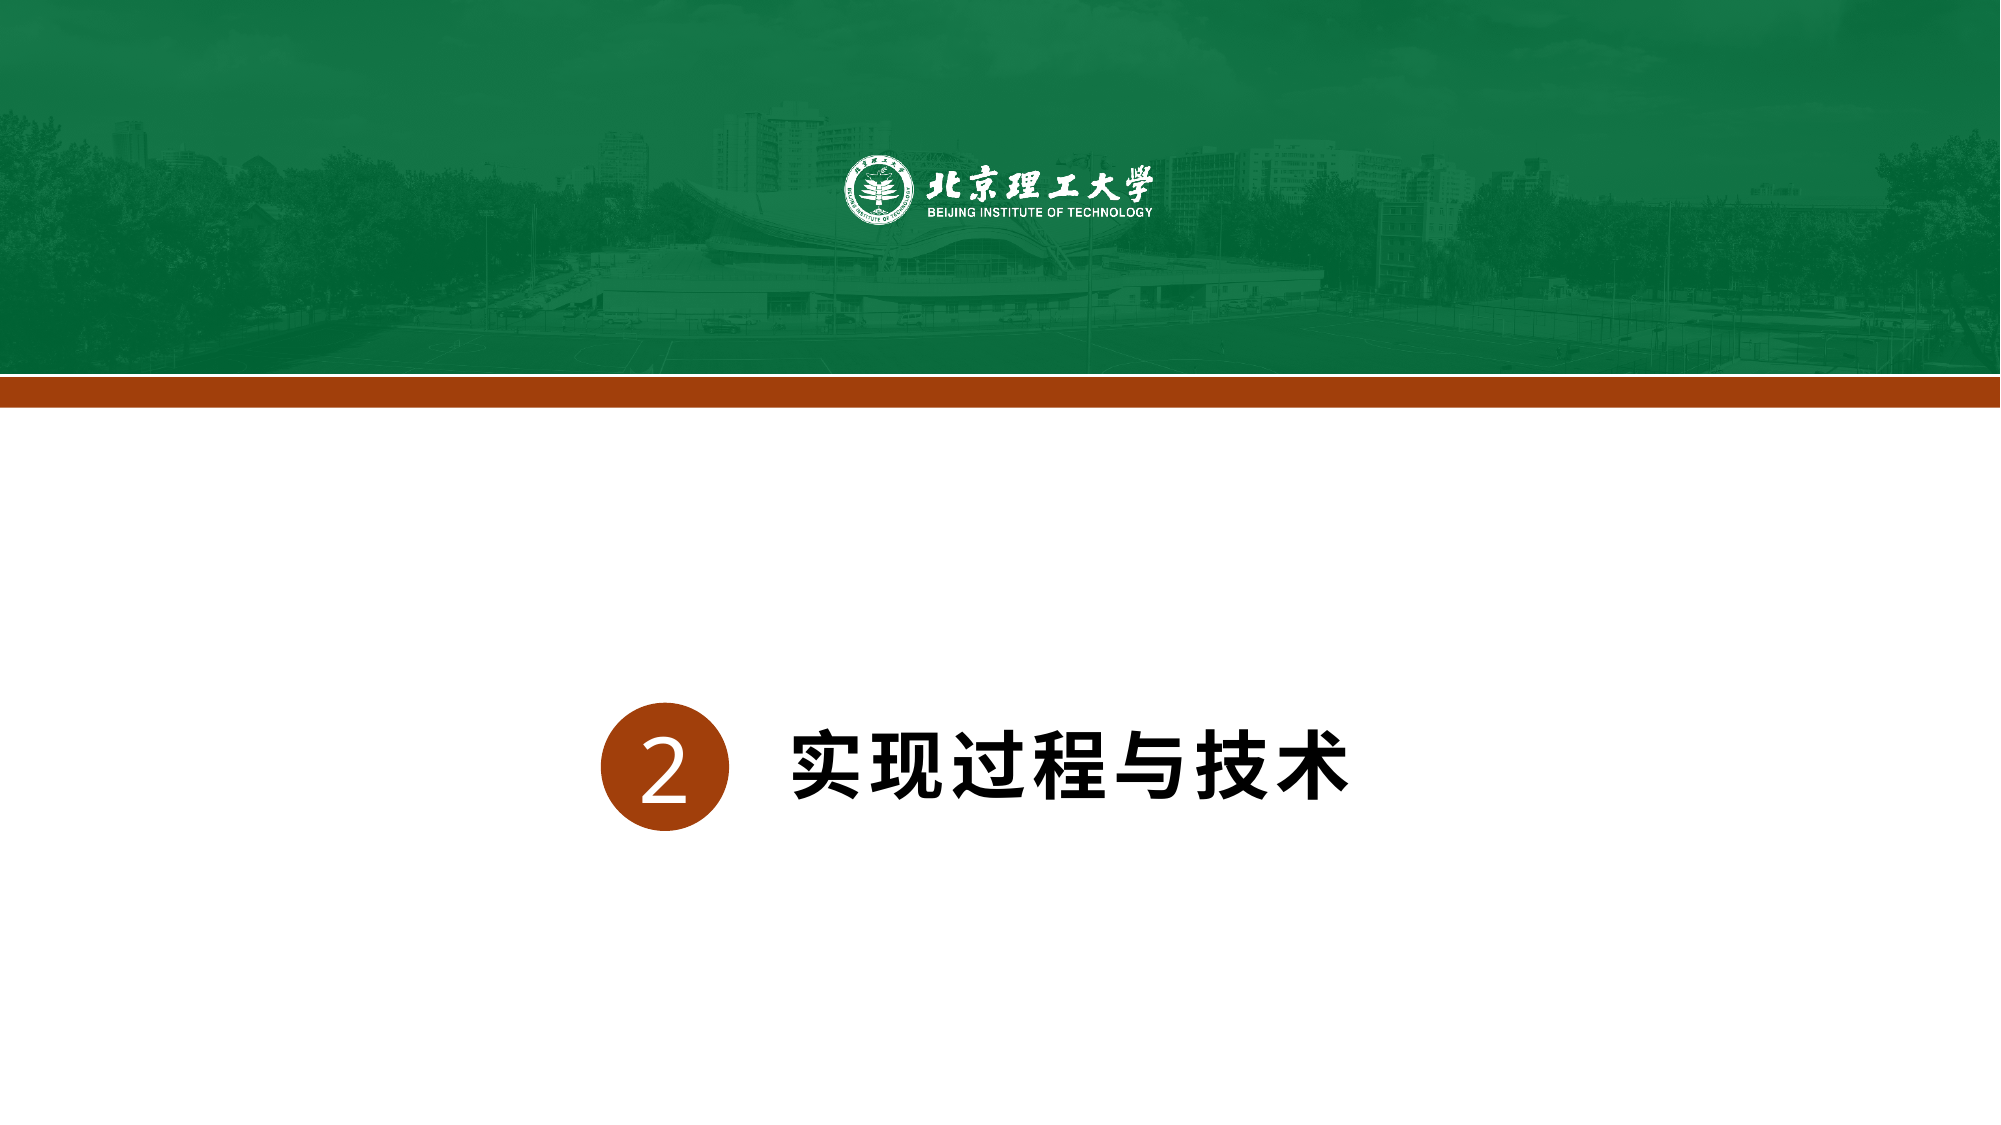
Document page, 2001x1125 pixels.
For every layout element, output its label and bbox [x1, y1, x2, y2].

picture [824, 137, 1176, 237]
text_box [600, 702, 1404, 831]
